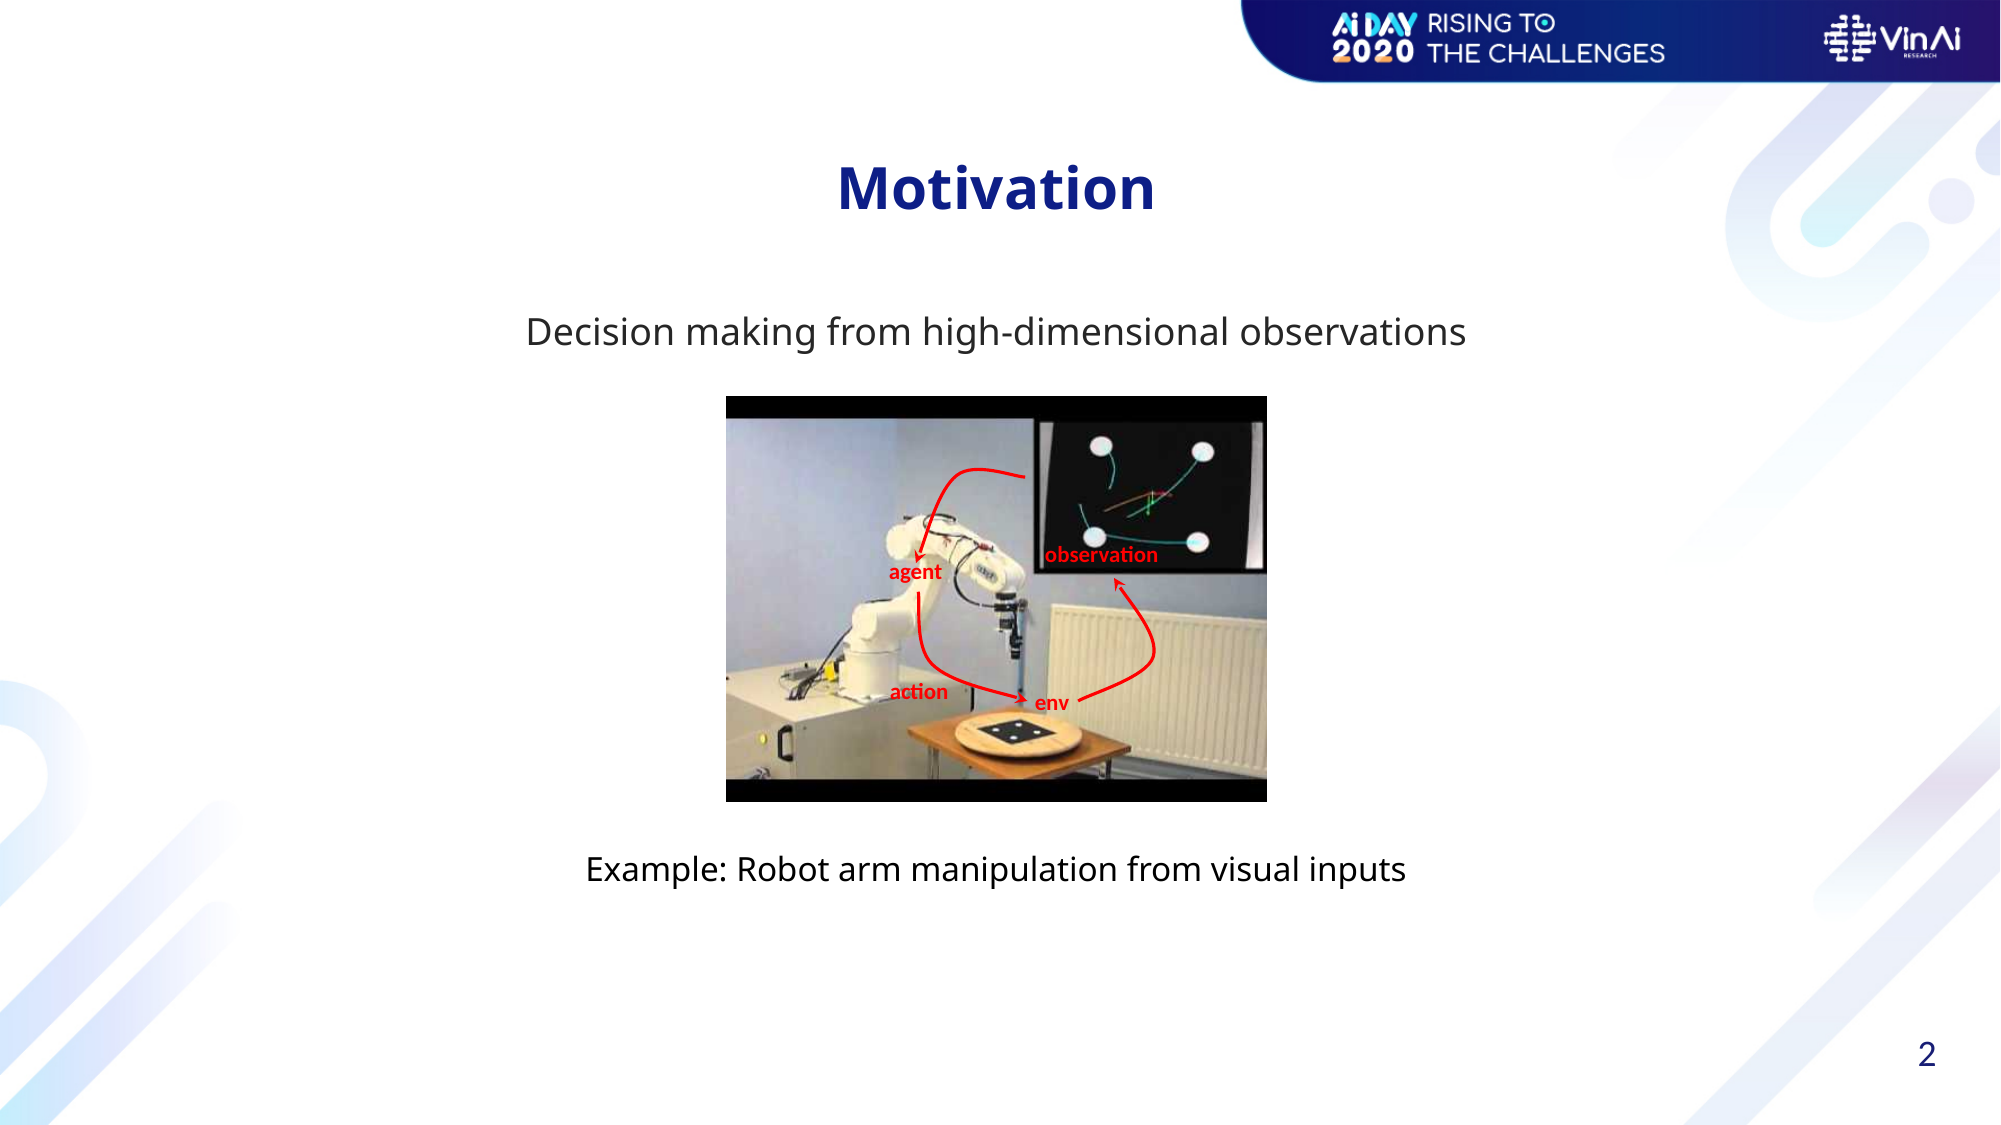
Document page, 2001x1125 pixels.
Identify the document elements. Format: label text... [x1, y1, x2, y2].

text_box Motivation [110, 143, 1883, 229]
slide_number 2 [1882, 1007, 1971, 1096]
picture [0, 0, 2001, 1125]
text_box Decision making from high-dimensional observations Example: Robot arm manipulation from visual inputs [110, 300, 1883, 896]
